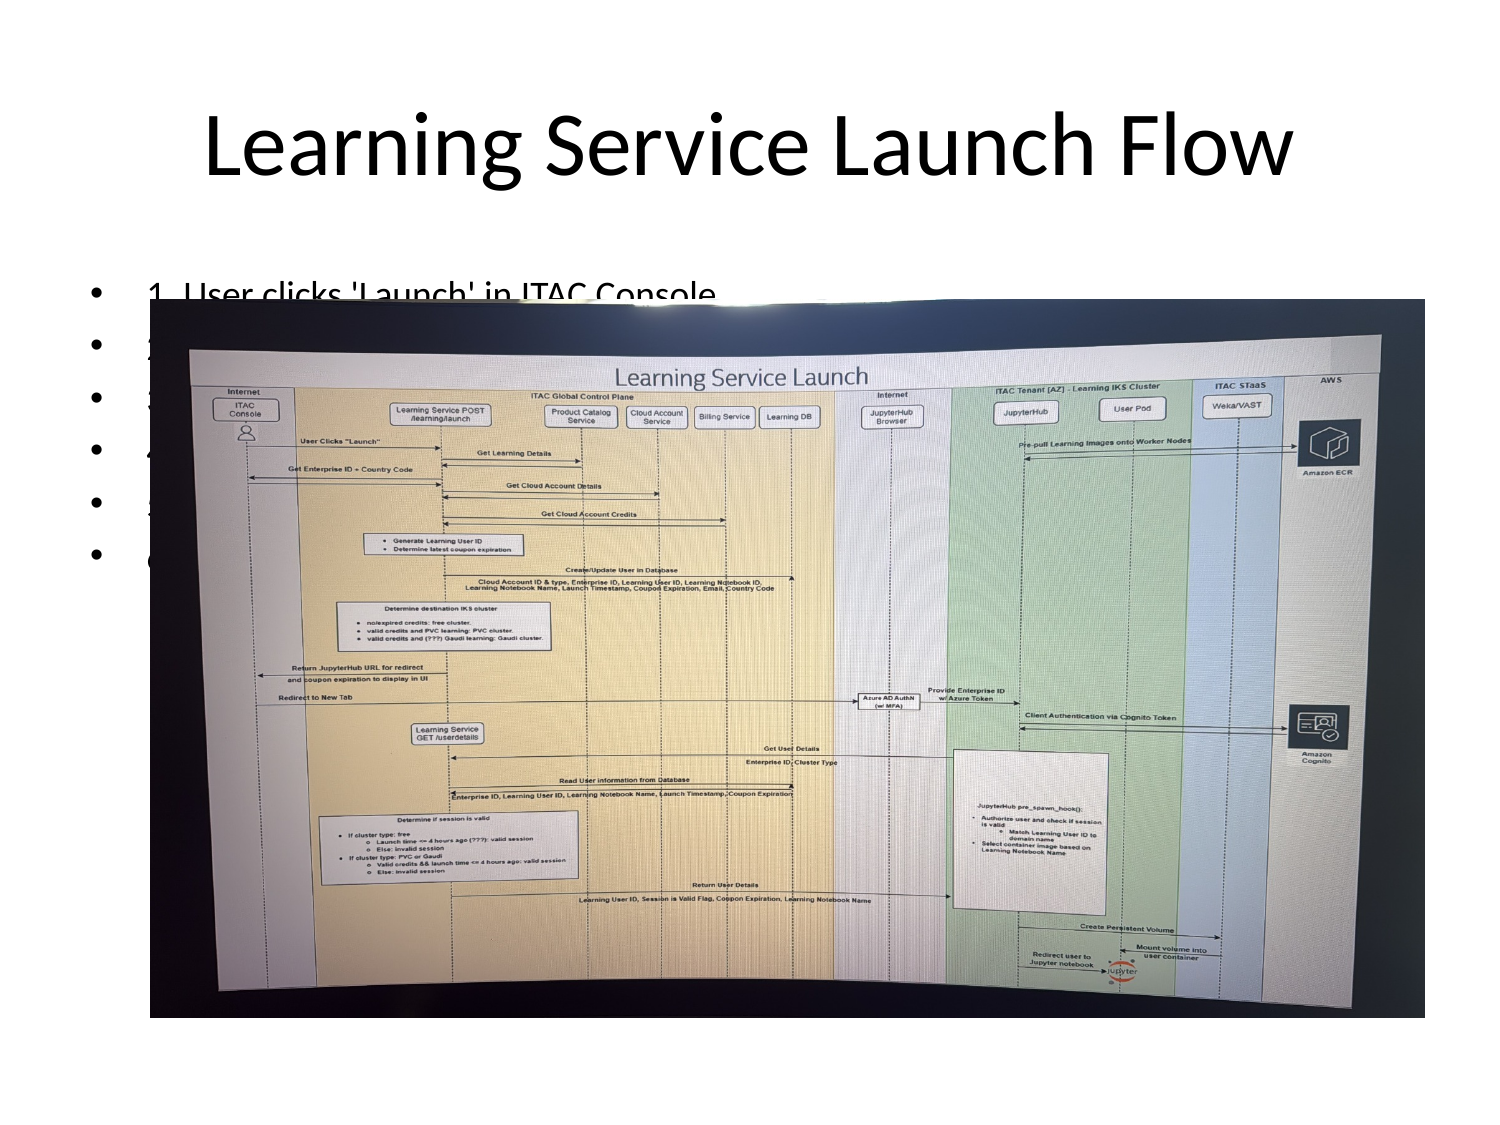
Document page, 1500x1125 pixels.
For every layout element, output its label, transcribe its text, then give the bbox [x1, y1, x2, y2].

list 1. User clicks 'Launch' in ITAC Console 2. Fetch cloud account + credits 3. Validate enterprise ID + coupon 4. Pre-pull images to IKS nodes 5. Cognito auth + session creation 6. Mount persistent volume and redirect to JupyterHub. [75, 262, 1425, 1005]
picture [149, 299, 1426, 1018]
title Learning Service Launch Flow [75, 45, 1425, 233]
